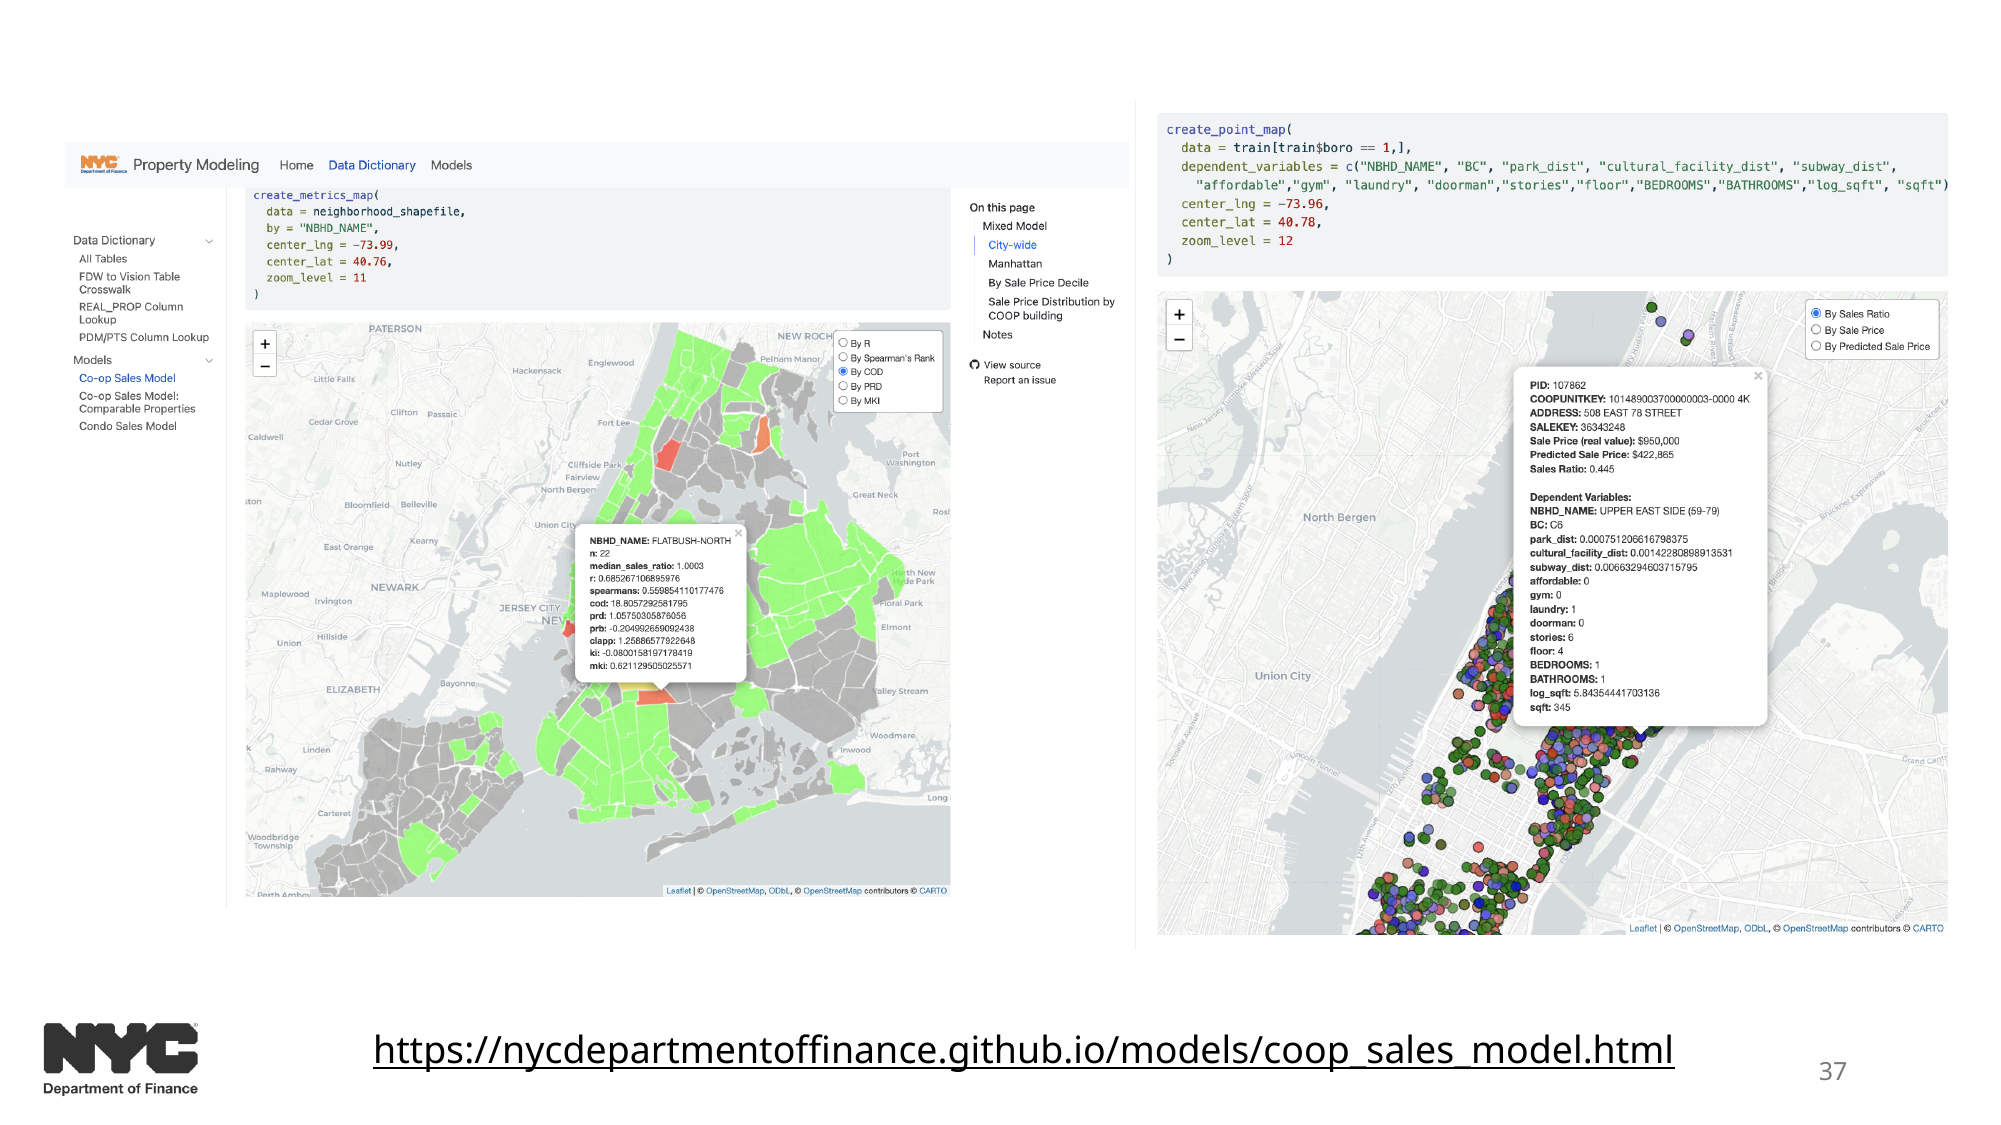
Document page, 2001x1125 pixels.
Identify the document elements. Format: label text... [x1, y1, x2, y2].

picture [28, 1000, 222, 1114]
text_box https://nycdepartmentoffinance.github.io/models/coop_sales_model.html [358, 1018, 1700, 1085]
picture [64, 100, 1959, 950]
slide_number 37 [1412, 1042, 1863, 1103]
